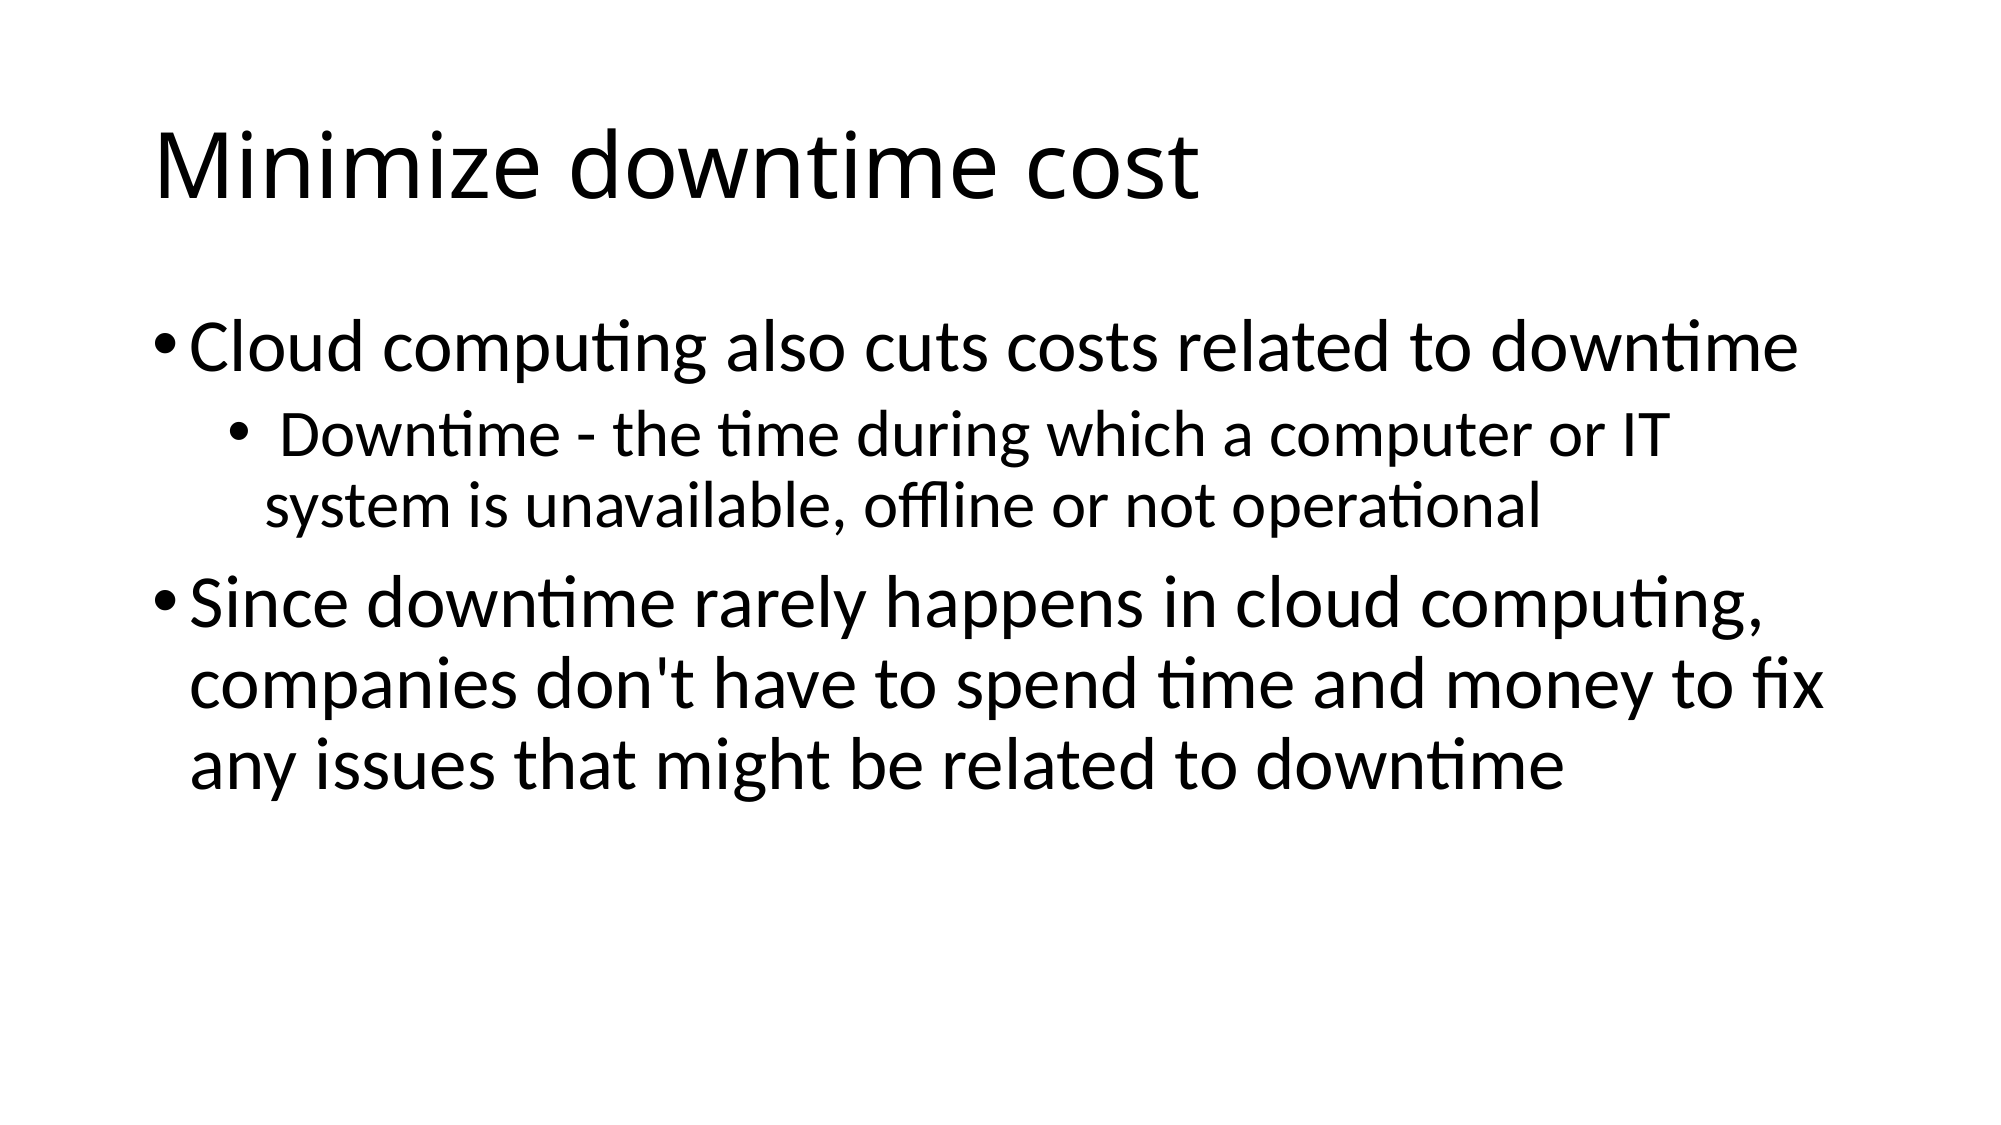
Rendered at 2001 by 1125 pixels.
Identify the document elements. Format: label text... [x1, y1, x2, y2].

list Cloud computing also cuts costs related to downtime Downtime - the time during which a computer or IT system is unavailable, offline or not operational Since downtime rarely happens in cloud computing, companies don't have to spend time and money to fix any issues that might be related to downtime [137, 299, 1863, 1014]
title Minimize downtime cost [137, 59, 1863, 278]
